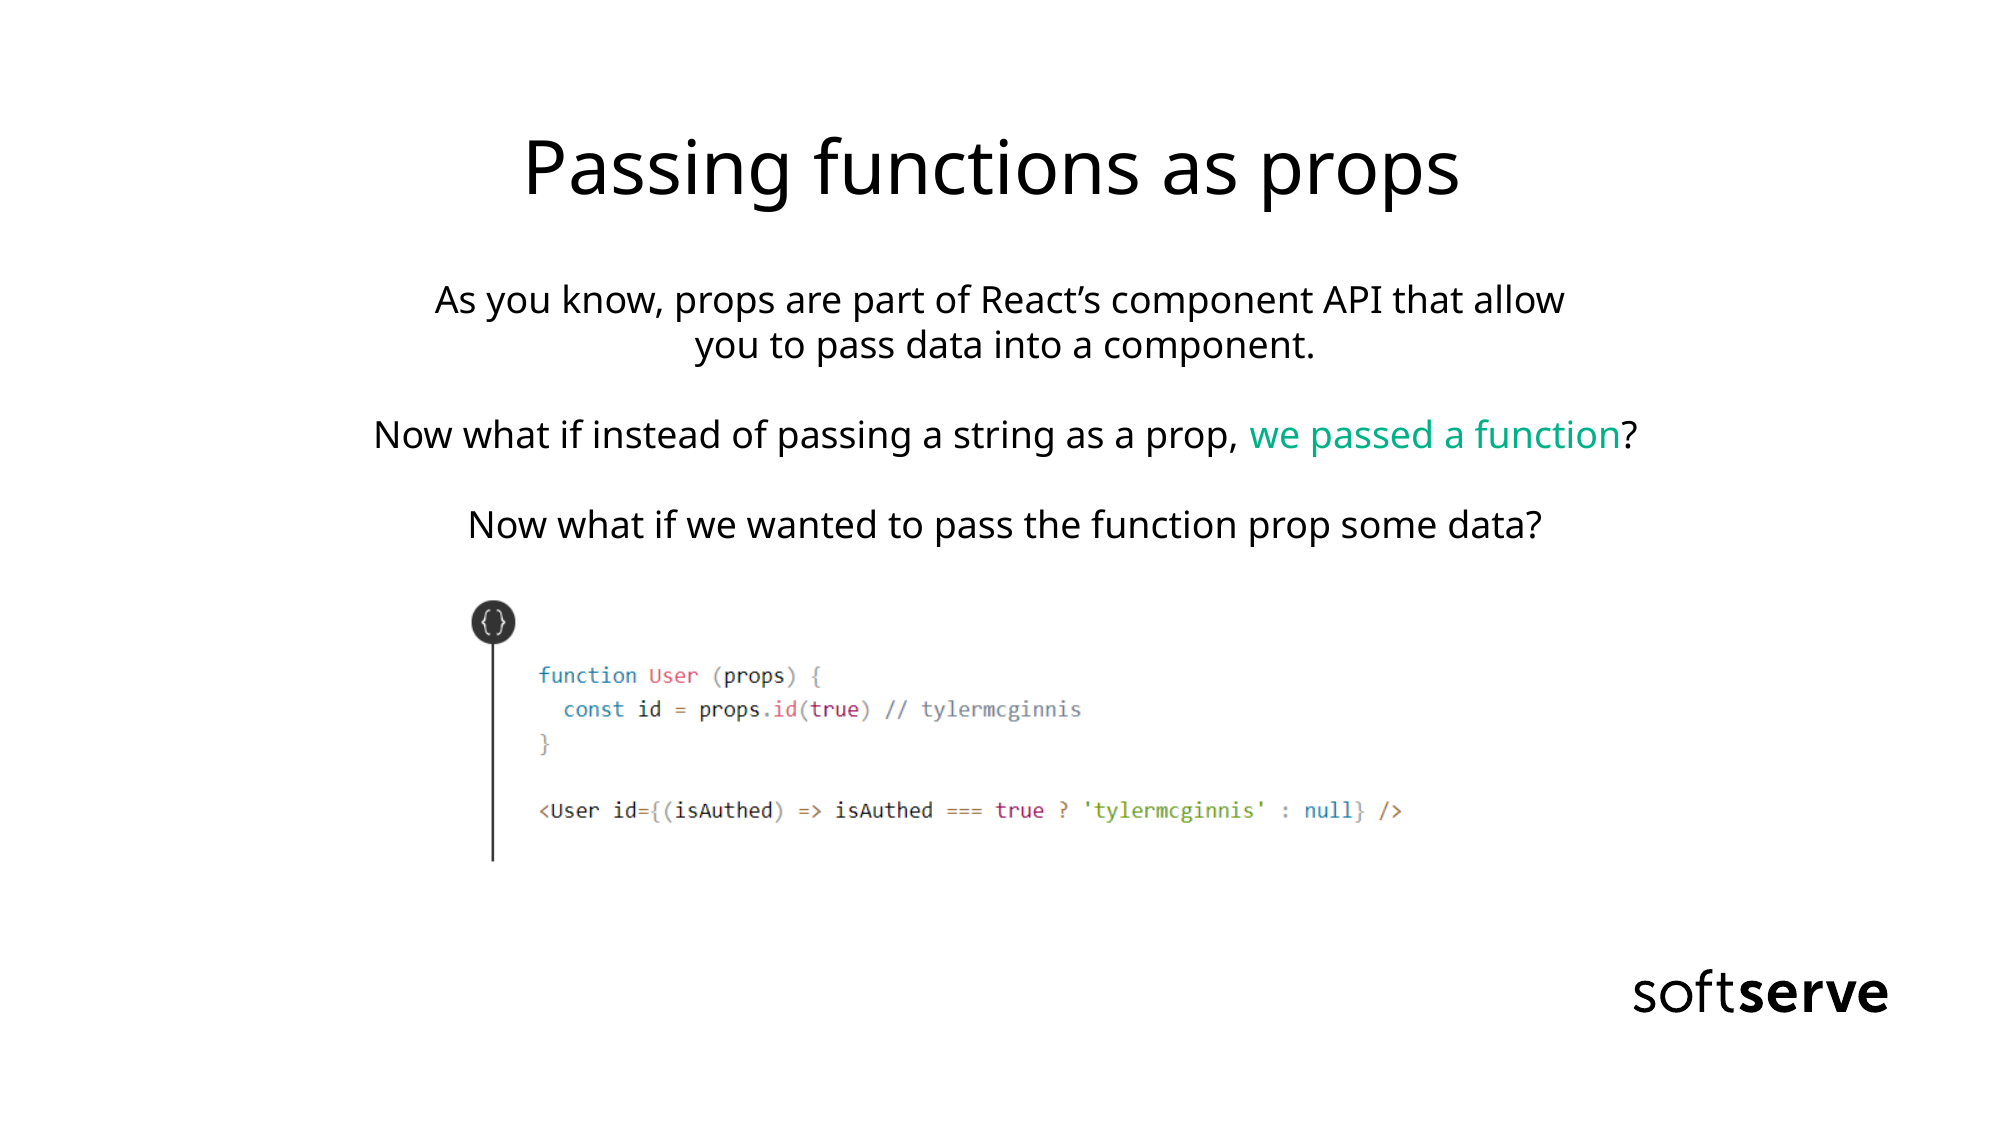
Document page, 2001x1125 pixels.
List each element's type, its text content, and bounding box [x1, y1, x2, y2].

text_box As you know, props are part of React’s component API that allow you to pass data into a component. Now what if instead of passing a string as a prop, we passed a function? Now what if we wanted to pass the function prop some data? [173, 268, 1853, 1056]
picture [468, 593, 1532, 869]
title Passing functions as props [112, 112, 1888, 900]
